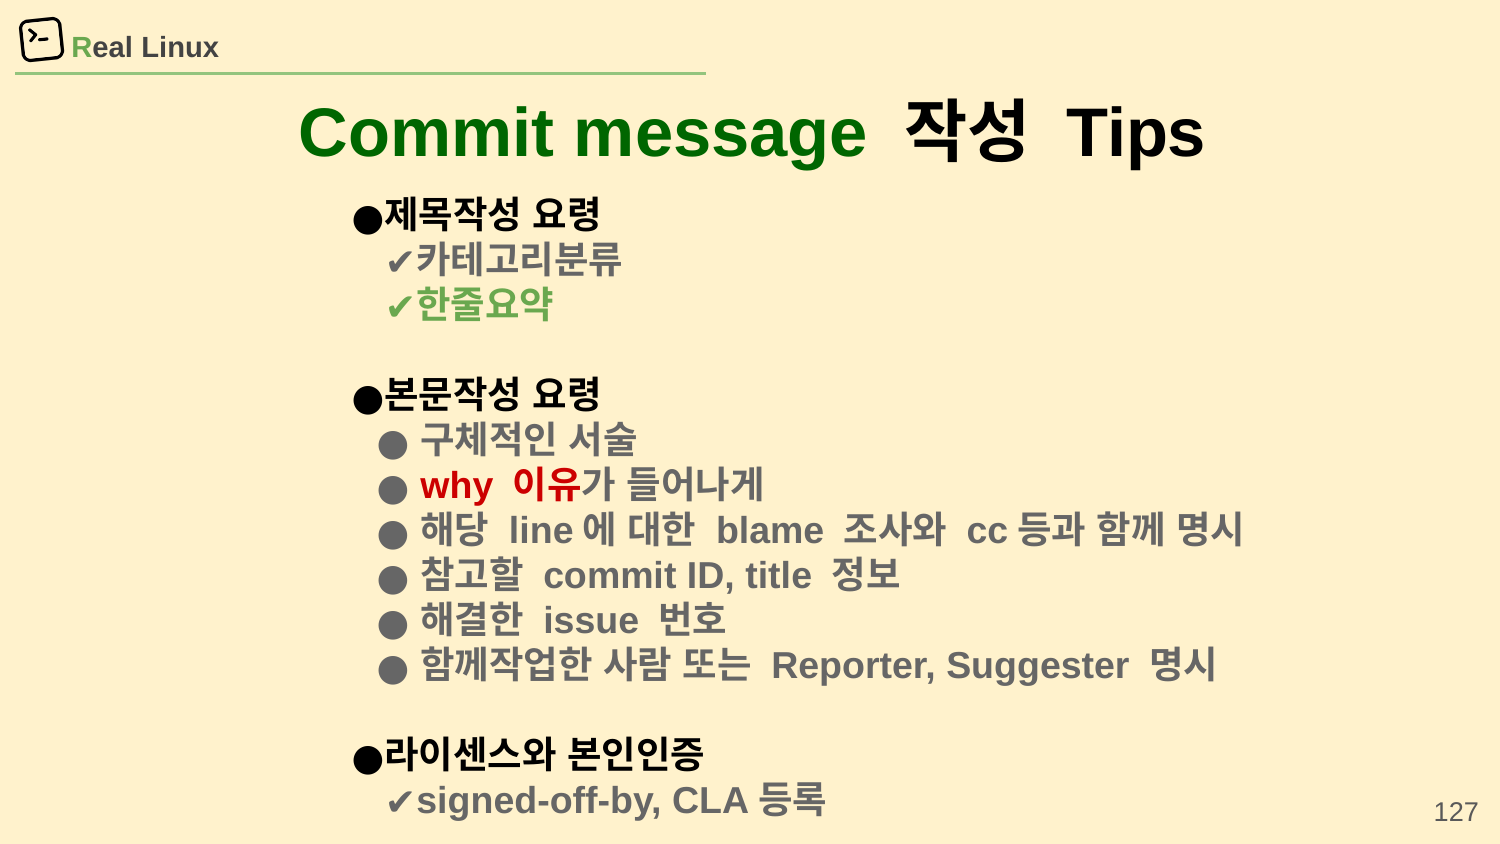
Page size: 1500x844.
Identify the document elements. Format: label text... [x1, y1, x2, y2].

text_box Real Linux [57, 15, 247, 72]
text_box 제목작성 요령 카테고리분류 한줄요약 본문작성 요령 구체적인 서술 why 이유가 들어나게 해당 line에 대한 blame 조사와 cc등과 함께 명시 참고할 commit ID, title 정보 해결한 issue 번호 함께작업한 사람 또는 Reporter, Suggester 명시 라이센스와 본인인증 signed-off-by, CLA등록 [338, 184, 1379, 718]
slide_number ‹#› [1403, 779, 1494, 844]
picture [19, 17, 64, 63]
text_box Commit message 작성 Tips [285, 81, 1252, 188]
